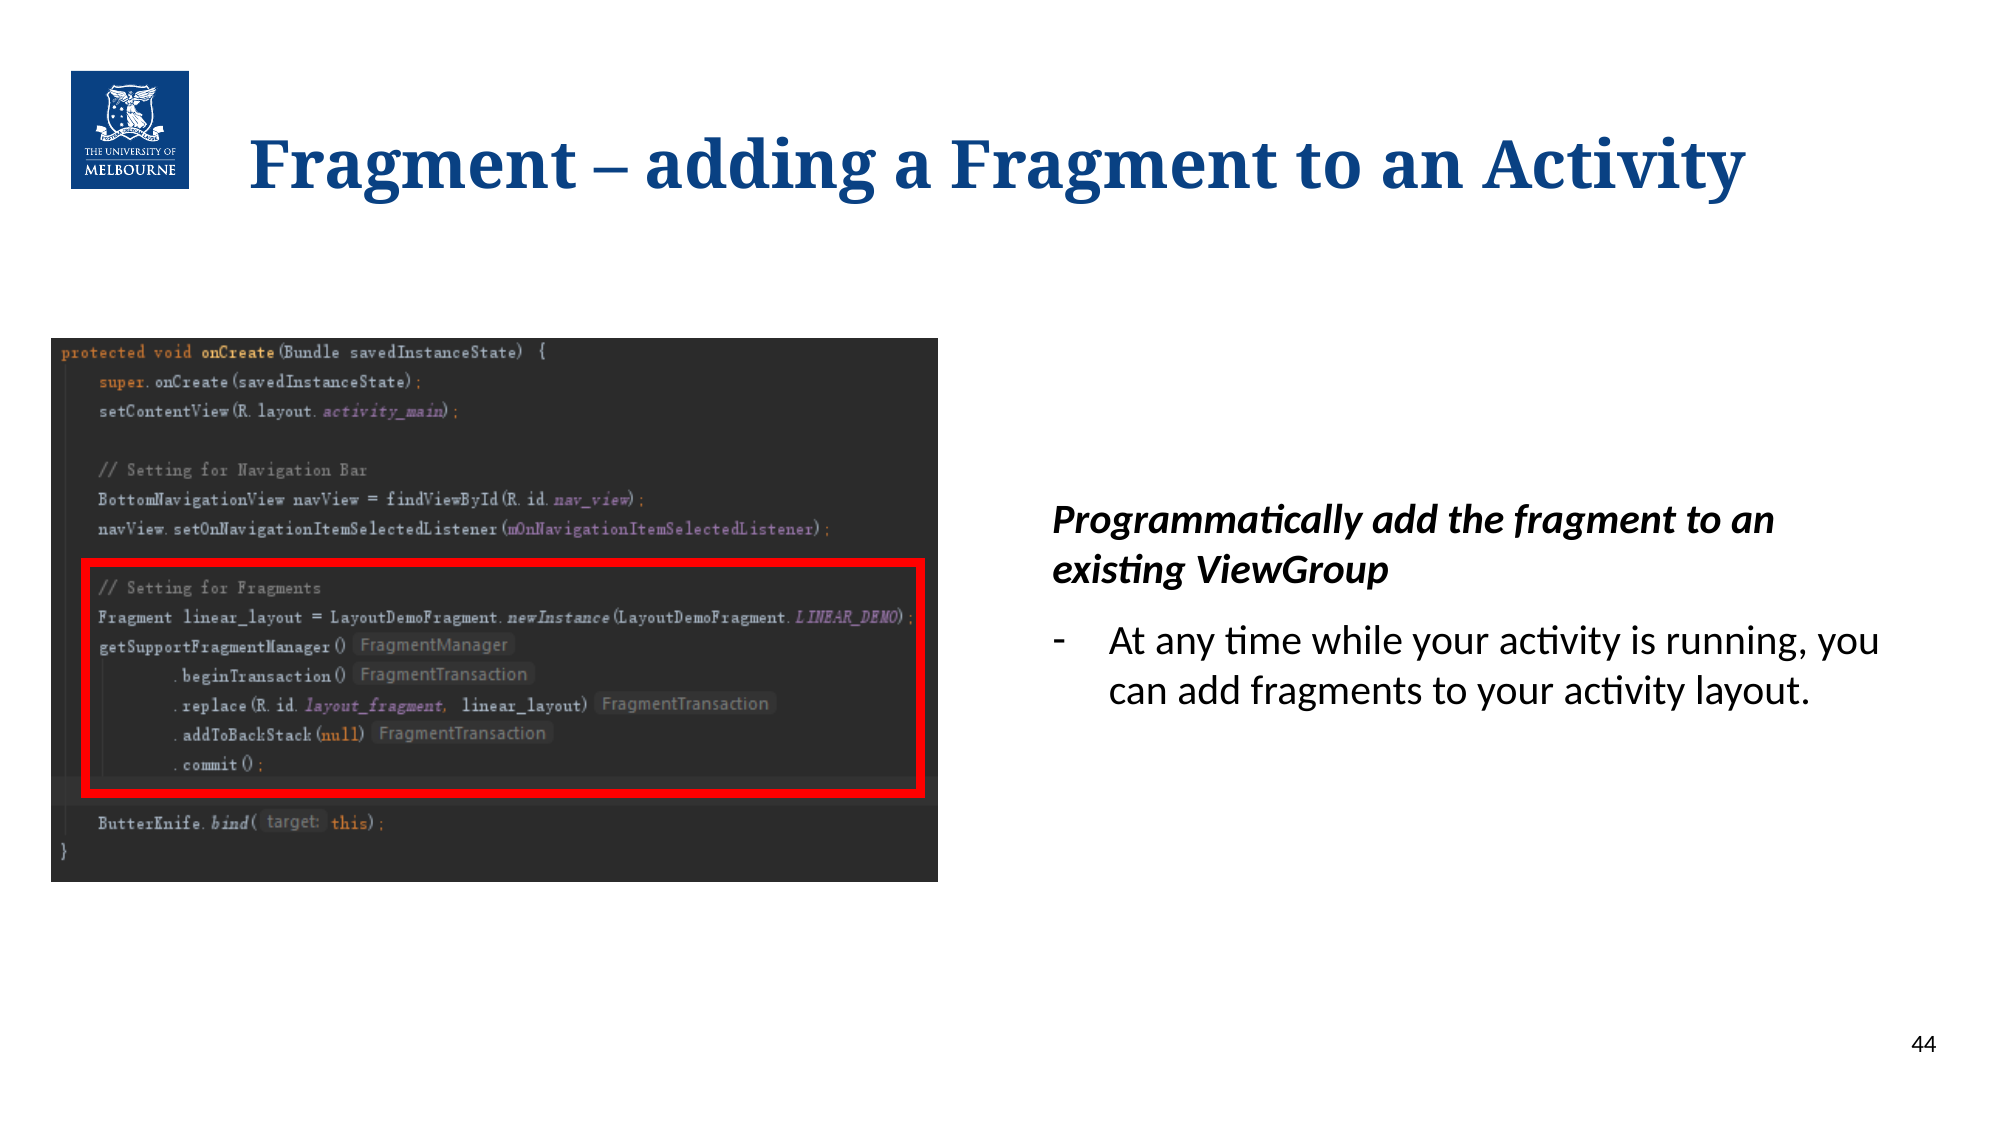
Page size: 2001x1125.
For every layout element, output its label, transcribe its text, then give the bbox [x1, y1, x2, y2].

list Programmatically add the fragment to an existing ViewGroup At any time while your activity is running, you can add fragments to your activity layout. [1037, 484, 1924, 733]
title Fragment – adding a Fragment to an Activity [234, 64, 1924, 211]
slide_number 44 [1797, 1012, 1937, 1073]
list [51, 338, 938, 882]
